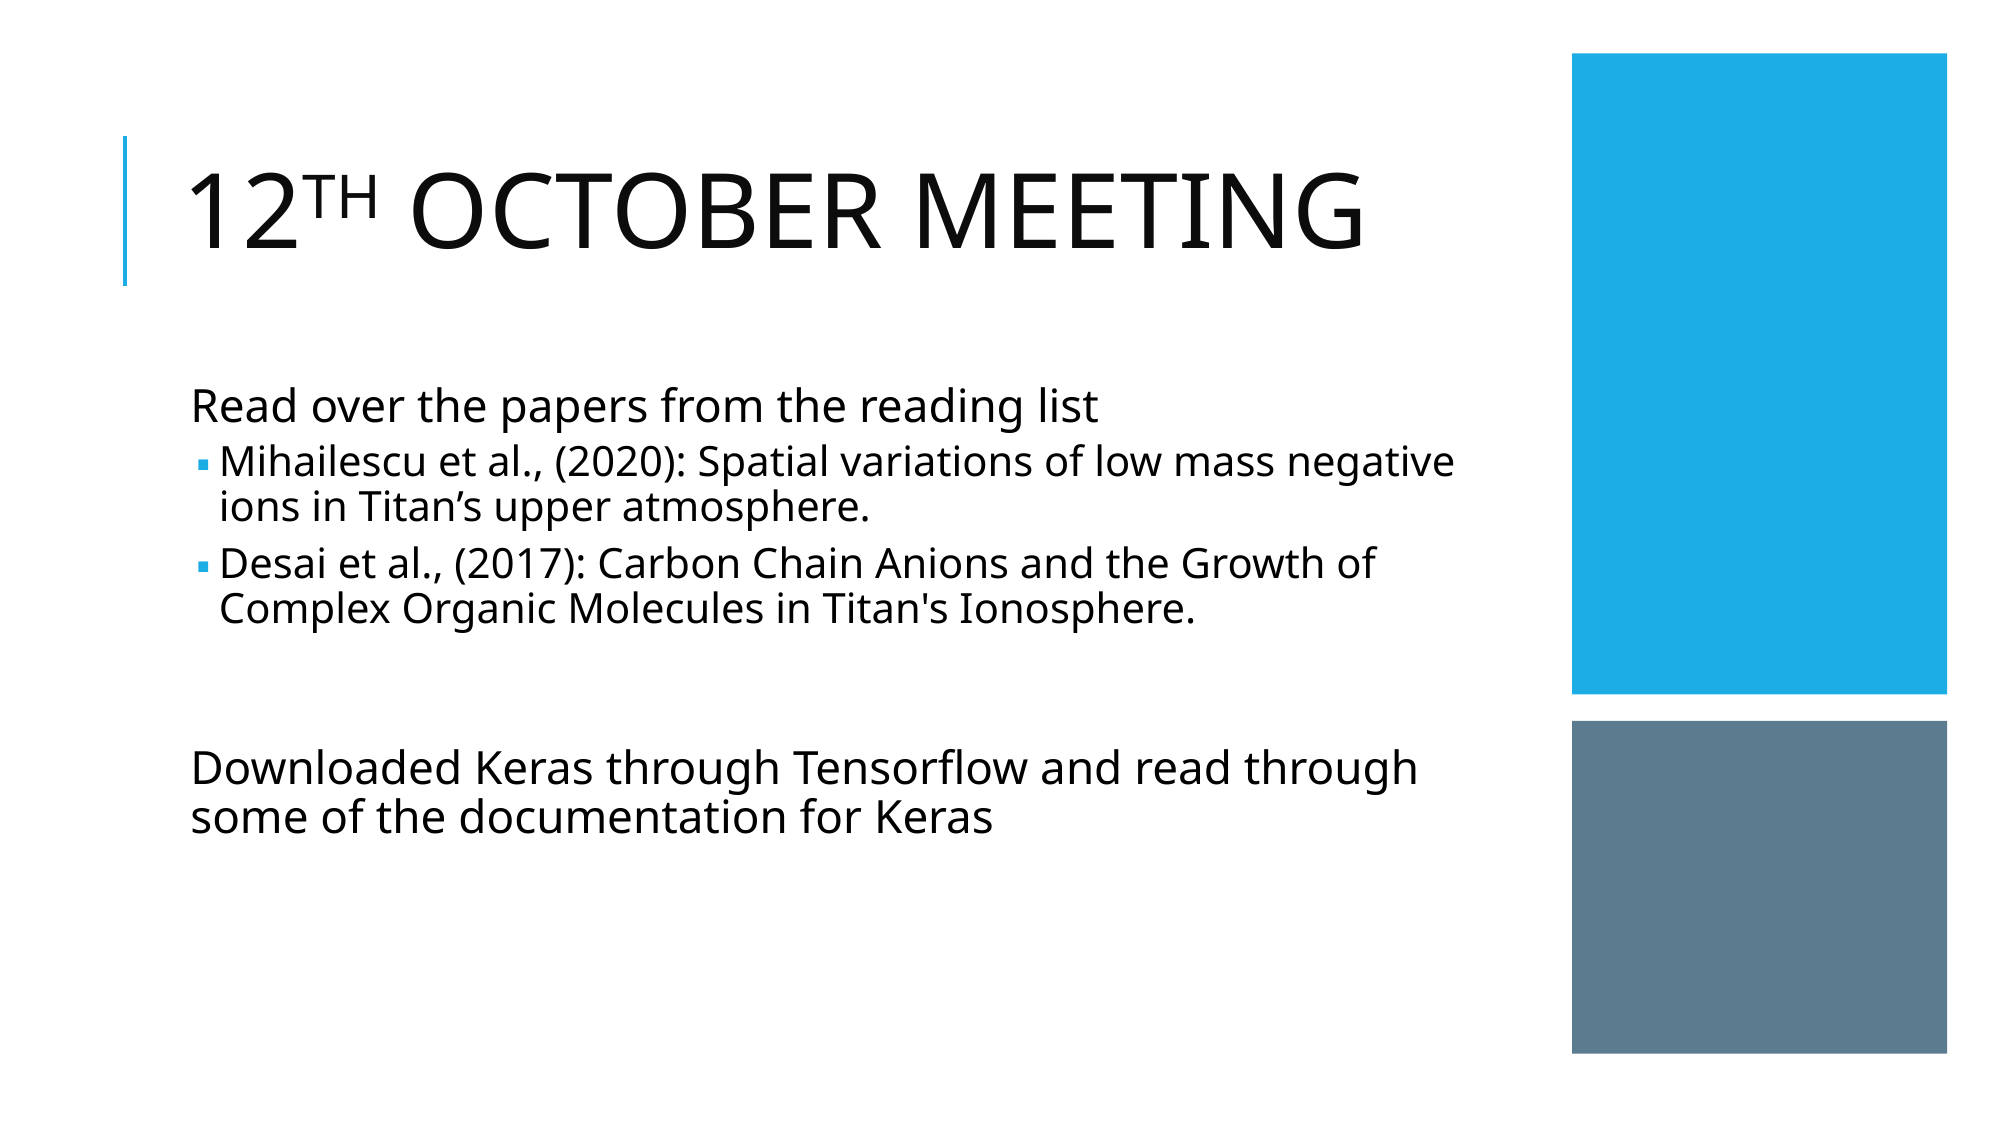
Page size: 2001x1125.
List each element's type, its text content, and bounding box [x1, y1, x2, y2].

text_box [1572, 720, 1948, 1054]
text_box [1572, 53, 1948, 695]
list Read over the papers from the reading list Mihailescu et al., (2020): Spatial variations of low mass negative ions in Titan’s upper atmosphere. Desai et al., (2017): Carbon Chain Anions and the Growth of Complex Organic Molecules in Titan's Ionosphere. Downloaded Keras through Tensorflow and read through some of the documentation for Keras [168, 375, 1484, 1035]
title 12TH OCTOBER MEETING [168, 96, 1484, 342]
